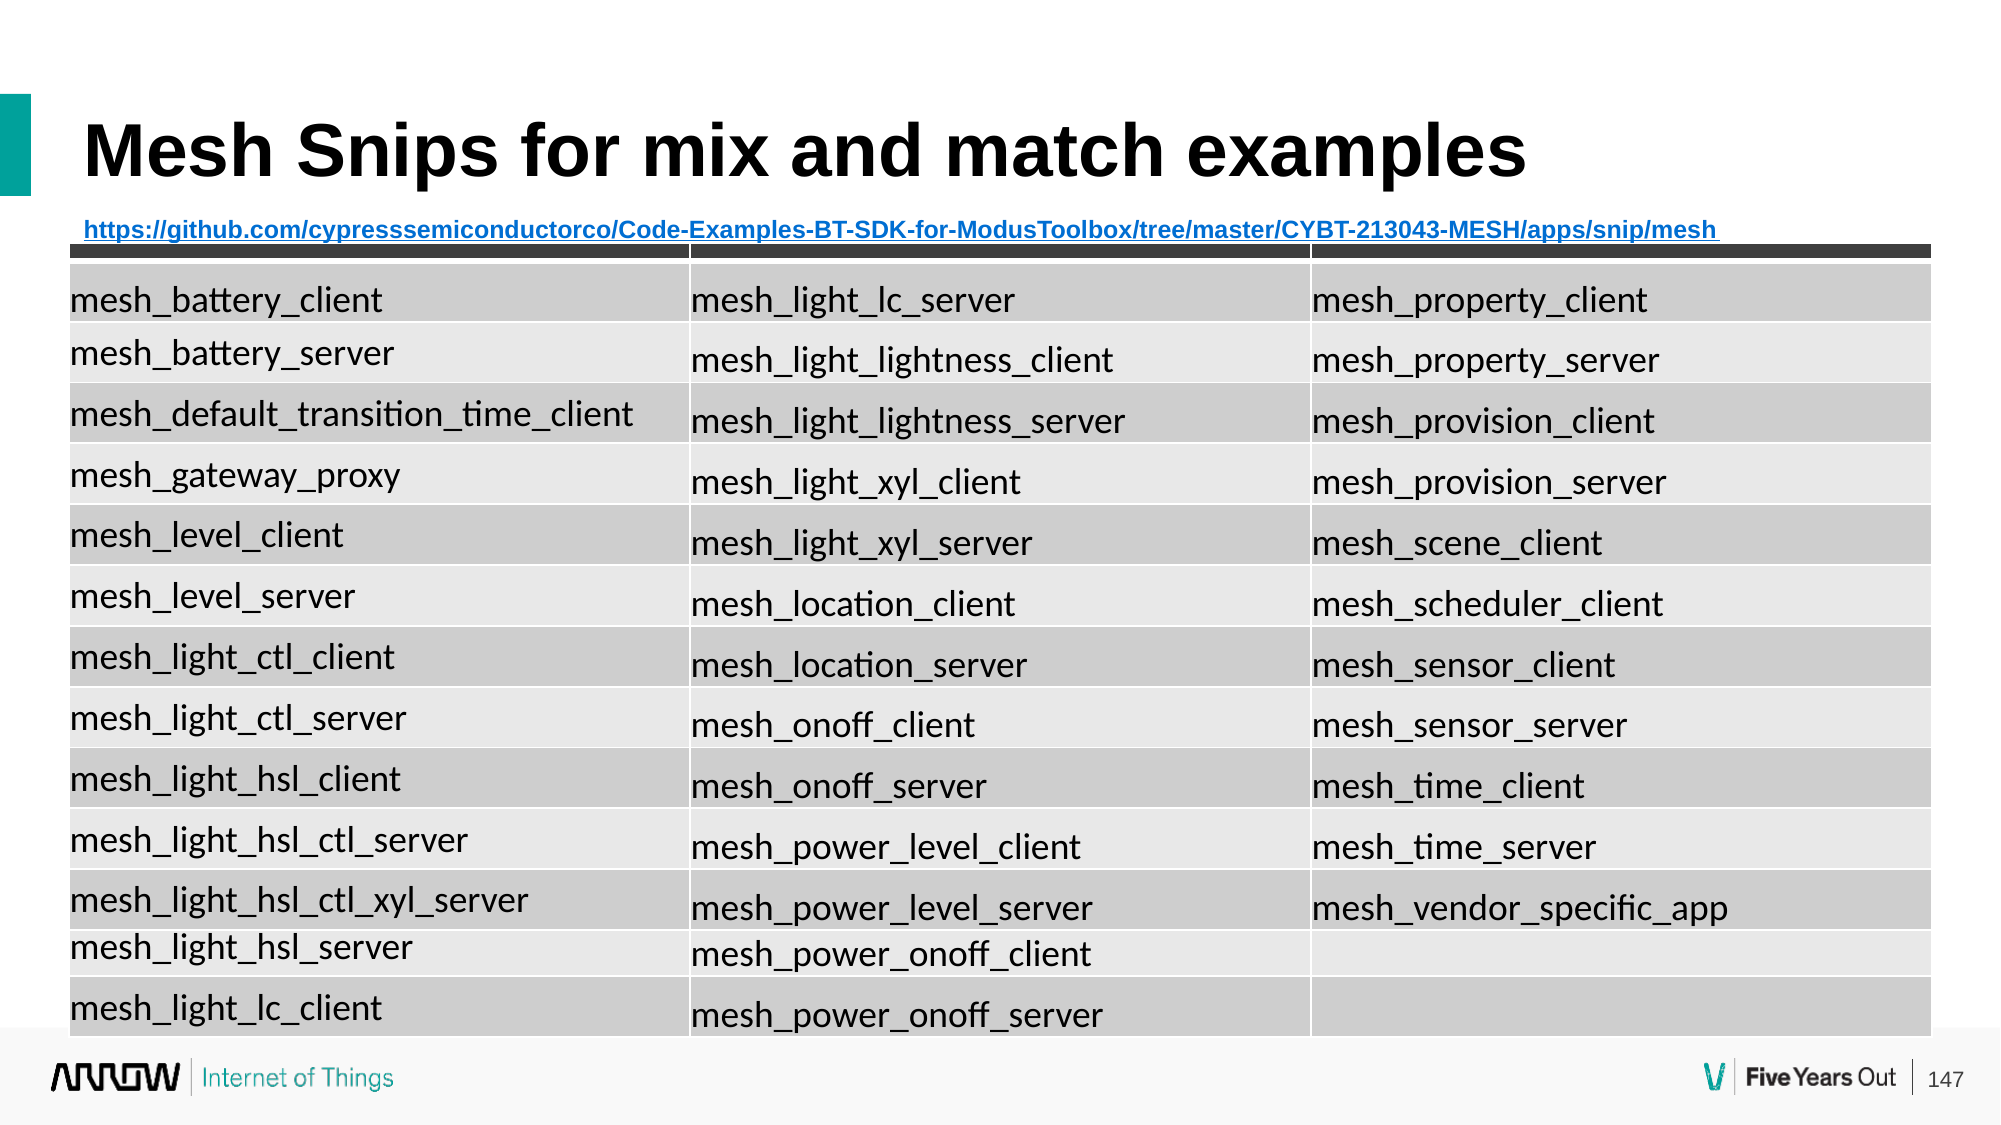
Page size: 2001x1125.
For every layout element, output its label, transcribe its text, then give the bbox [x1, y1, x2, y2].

table_cell mesh_light_hsl_client [70, 748, 689, 807]
table_cell mesh_battery_server [70, 323, 689, 382]
table_cell mesh_light_ctl_client [70, 627, 689, 686]
table_cell mesh_light_hsl_server [70, 931, 689, 975]
table_cell mesh_provision_server [1312, 444, 1931, 503]
table_cell mesh_scheduler_client [1312, 566, 1931, 625]
table_cell mesh_level_client [70, 505, 689, 564]
table_cell mesh_scene_client [1312, 505, 1931, 564]
table_cell mesh_power_onoff_server [691, 977, 1310, 1036]
table_cell mesh_battery_client [70, 264, 689, 321]
table_cell mesh_time_client [1312, 748, 1931, 807]
table_cell mesh_onoff_client [691, 688, 1310, 747]
picture [51, 1058, 393, 1096]
table_cell mesh_light_lightness_client [691, 323, 1310, 382]
table_cell mesh_sensor_server [1312, 688, 1931, 747]
table_cell mesh_light_lightness_server [691, 383, 1310, 442]
table_cell mesh_location_client [691, 566, 1310, 625]
table_cell mesh_light_hsl_ctl_server [70, 809, 689, 868]
table_cell mesh_onoff_server [691, 748, 1310, 807]
table_cell mesh_time_server [1312, 809, 1931, 868]
table_cell mesh_power_level_server [691, 870, 1310, 929]
table_cell mesh_gateway_proxy [70, 444, 689, 503]
table_cell mesh_power_level_client [691, 809, 1310, 868]
picture [1704, 1058, 1896, 1095]
table_cell mesh_provision_client [1312, 383, 1931, 442]
table_cell mesh_light_lc_client [70, 977, 689, 1036]
table_cell mesh_location_server [691, 627, 1310, 686]
table_cell mesh_power_onoff_client [691, 931, 1310, 975]
table_cell mesh_level_server [70, 566, 689, 625]
table_cell mesh_light_xyl_server [691, 505, 1310, 564]
table_cell mesh_default_transition_time_client [70, 383, 689, 442]
list https://github.com/cypresssemiconductorco/Code-Examples-BT-SDK-for-ModusToolbox/tree/master/CYBT-213043-MESH/apps/snip/mesh [68, 209, 1932, 243]
table_cell [1312, 931, 1931, 975]
table_cell mesh_light_xyl_client [691, 444, 1310, 503]
list Mesh Snips for mix and match examples [68, 104, 1932, 196]
table_header [70, 244, 689, 258]
table_cell mesh_property_client [1312, 264, 1931, 321]
table_cell mesh_property_server [1312, 323, 1931, 382]
table_header [1312, 244, 1931, 258]
table_cell mesh_vendor_specific_app [1312, 870, 1931, 929]
table_header [691, 244, 1310, 258]
table_cell [1312, 977, 1931, 1036]
table_cell mesh_light_hsl_ctl_xyl_server [70, 870, 689, 929]
table_cell mesh_light_ctl_server [70, 688, 689, 747]
table_cell mesh_sensor_client [1312, 627, 1931, 686]
table_cell mesh_light_lc_server [691, 264, 1310, 321]
